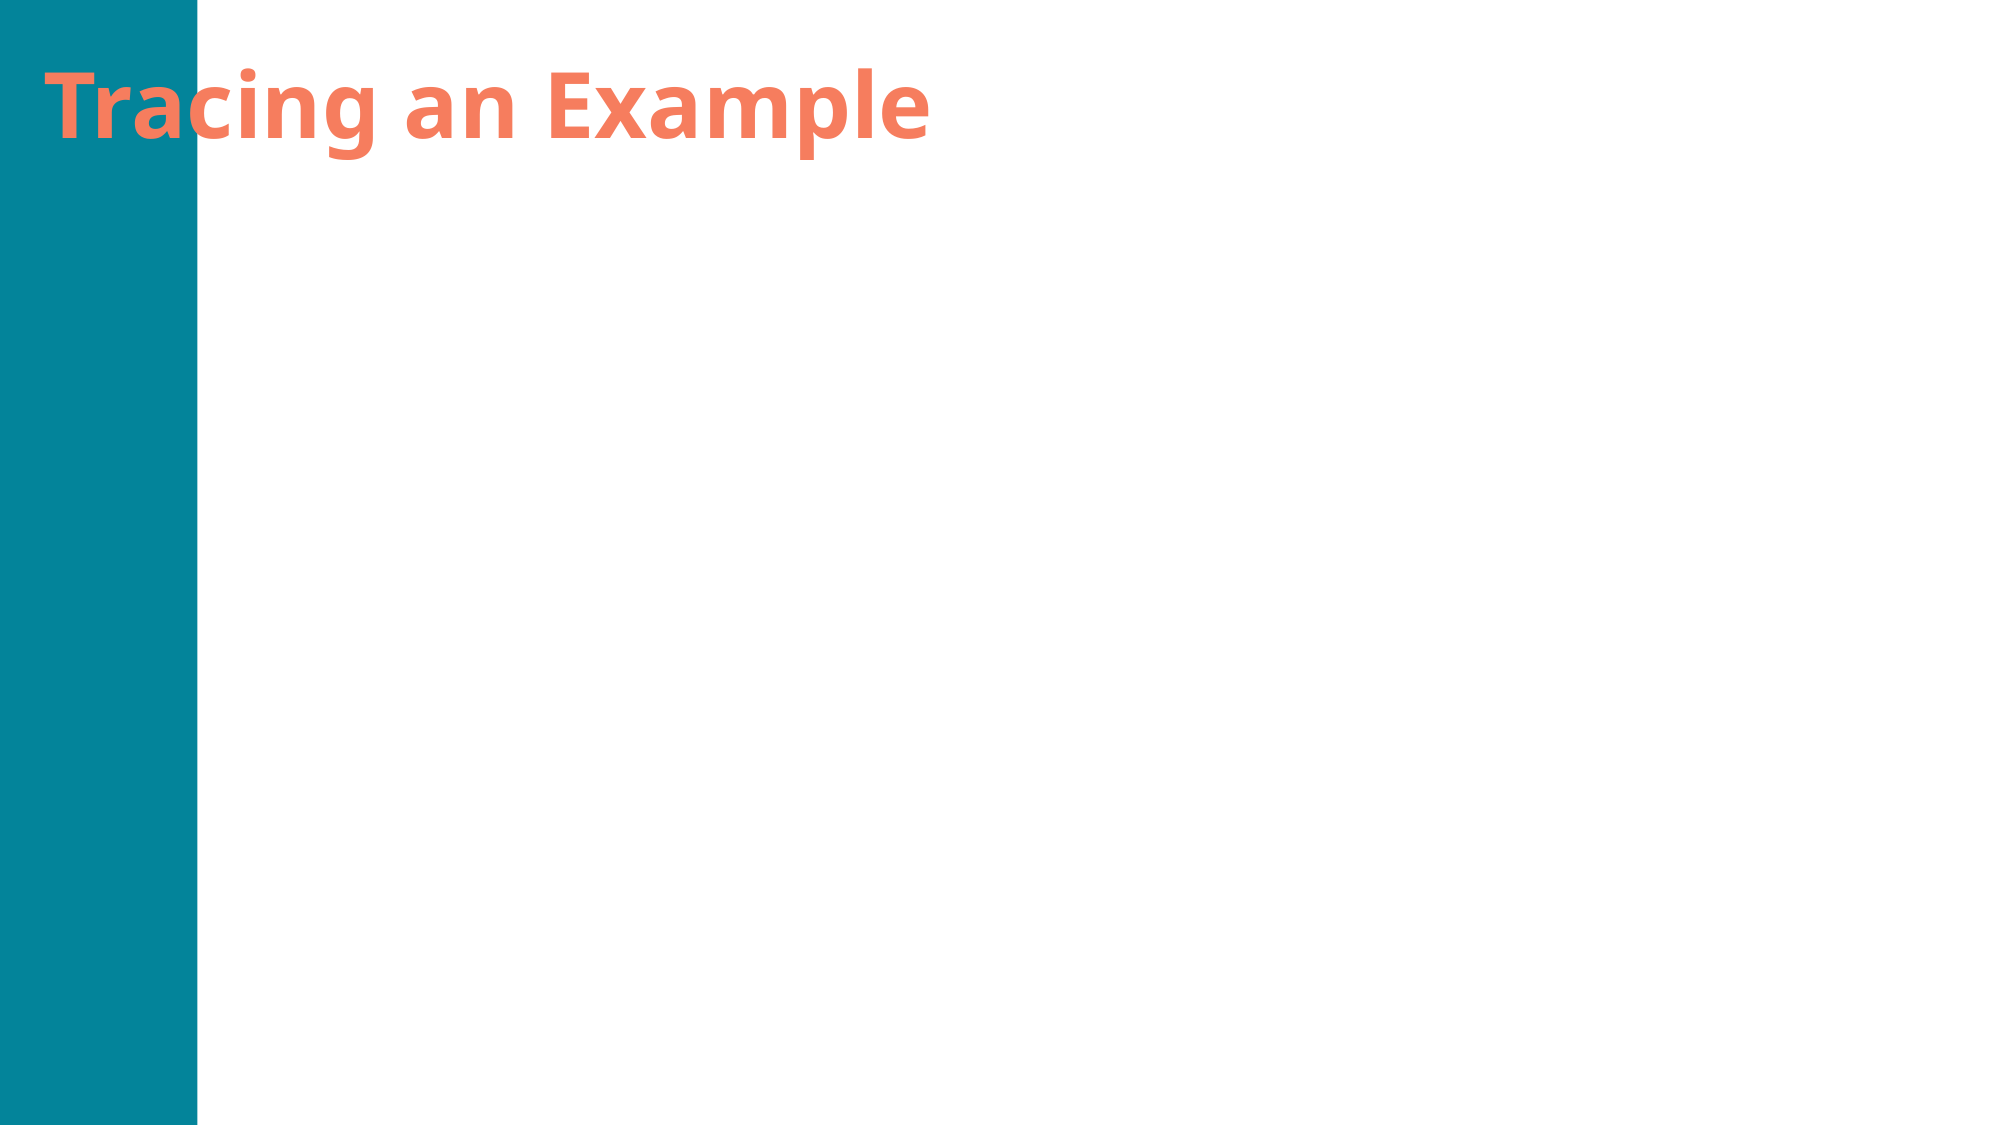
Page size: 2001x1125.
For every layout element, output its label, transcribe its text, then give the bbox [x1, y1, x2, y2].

title Tracing an Example [28, 0, 1929, 218]
